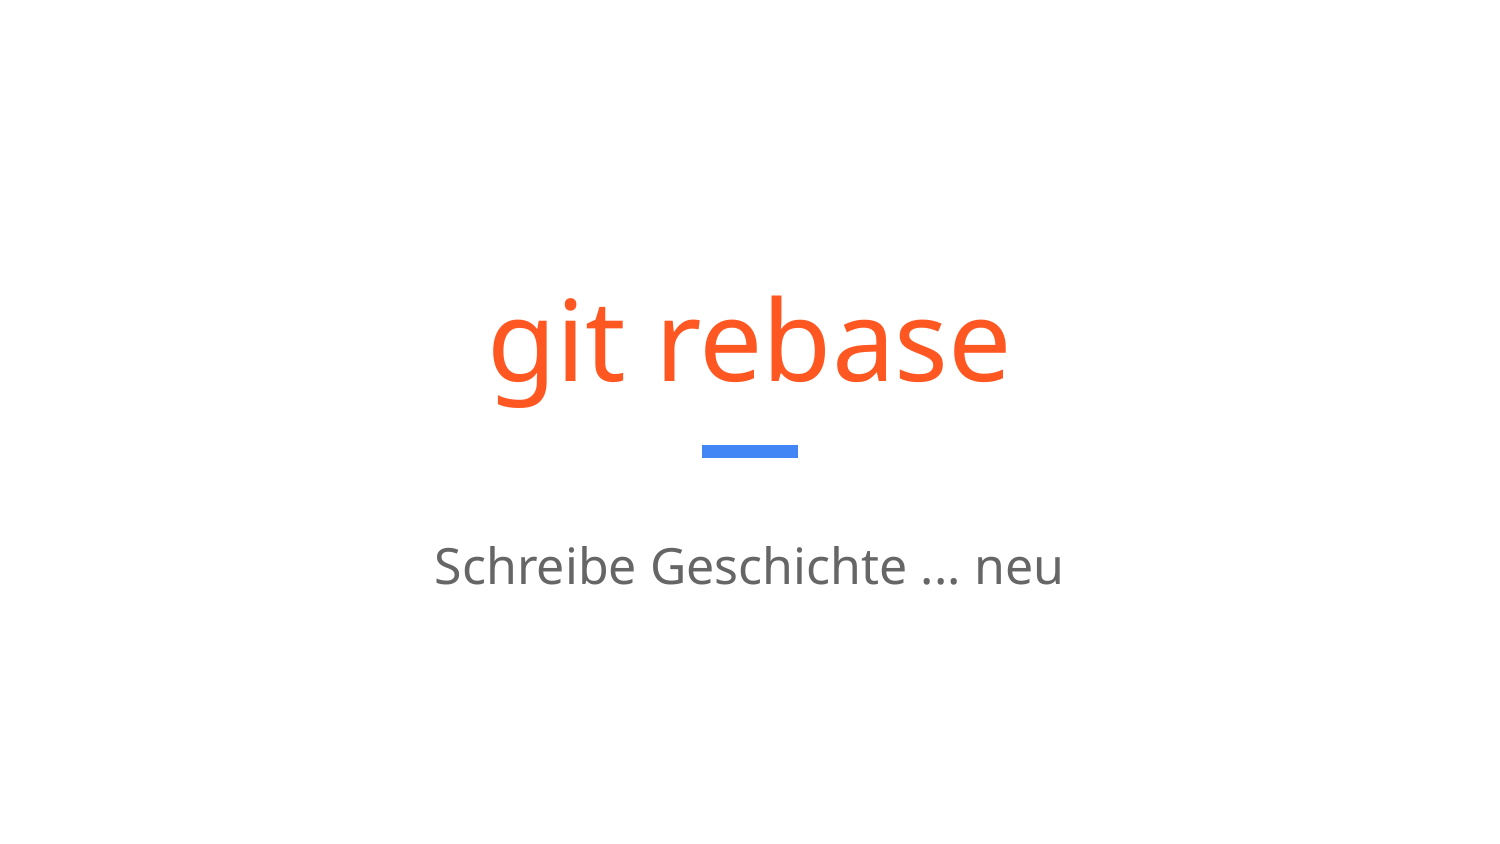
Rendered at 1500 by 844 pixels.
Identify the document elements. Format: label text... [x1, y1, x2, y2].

subtitle Schreibe Geschichte ... neu [51, 519, 1449, 640]
title git rebase [51, 97, 1449, 419]
